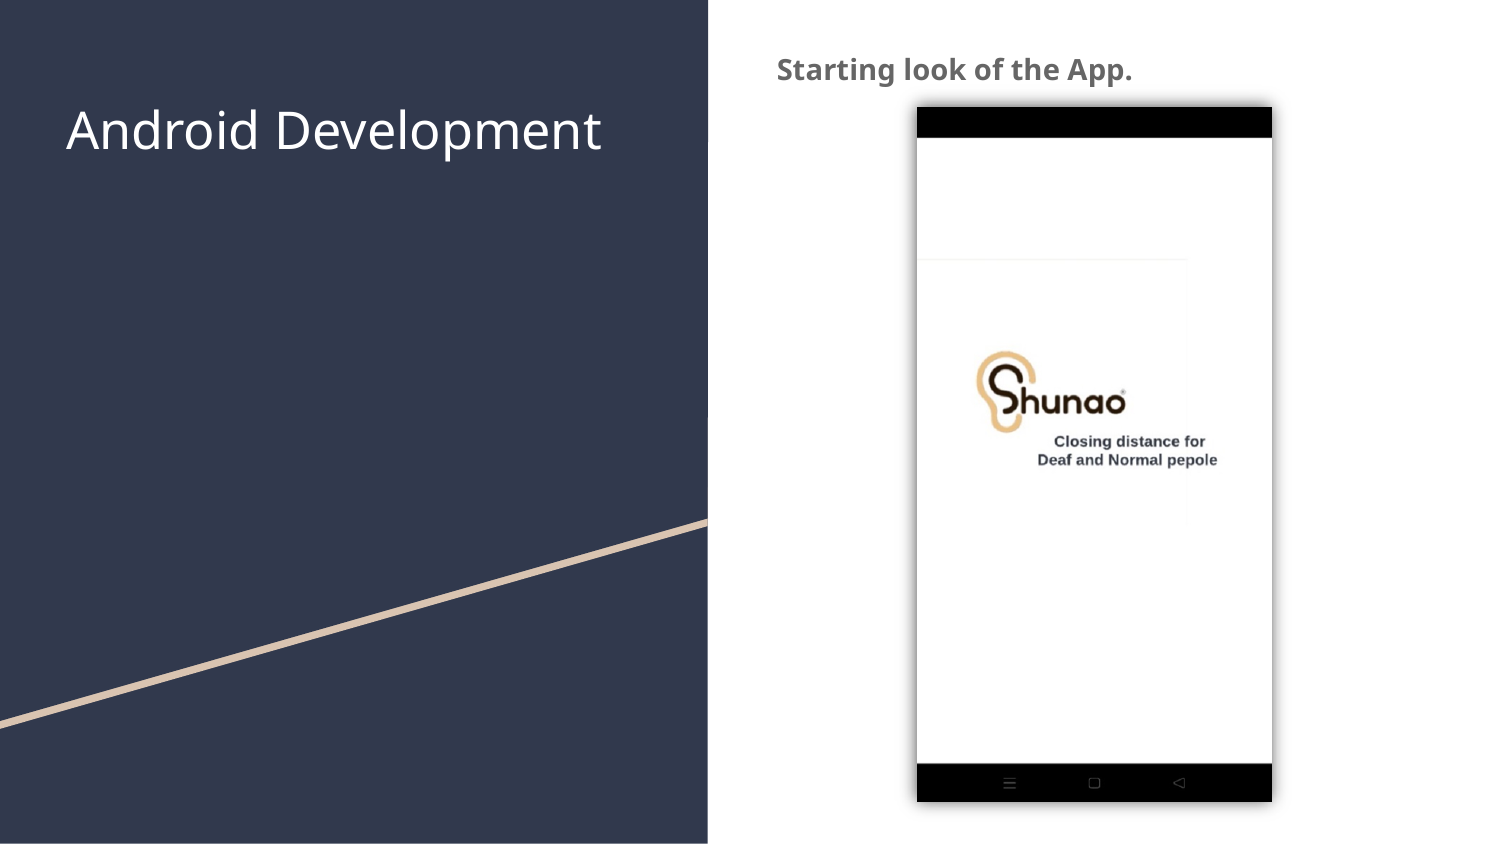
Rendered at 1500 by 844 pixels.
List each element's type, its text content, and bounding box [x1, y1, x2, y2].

picture [891, 81, 1296, 827]
list Starting look of the App. [761, 30, 1457, 822]
title Android Development [51, 82, 660, 494]
